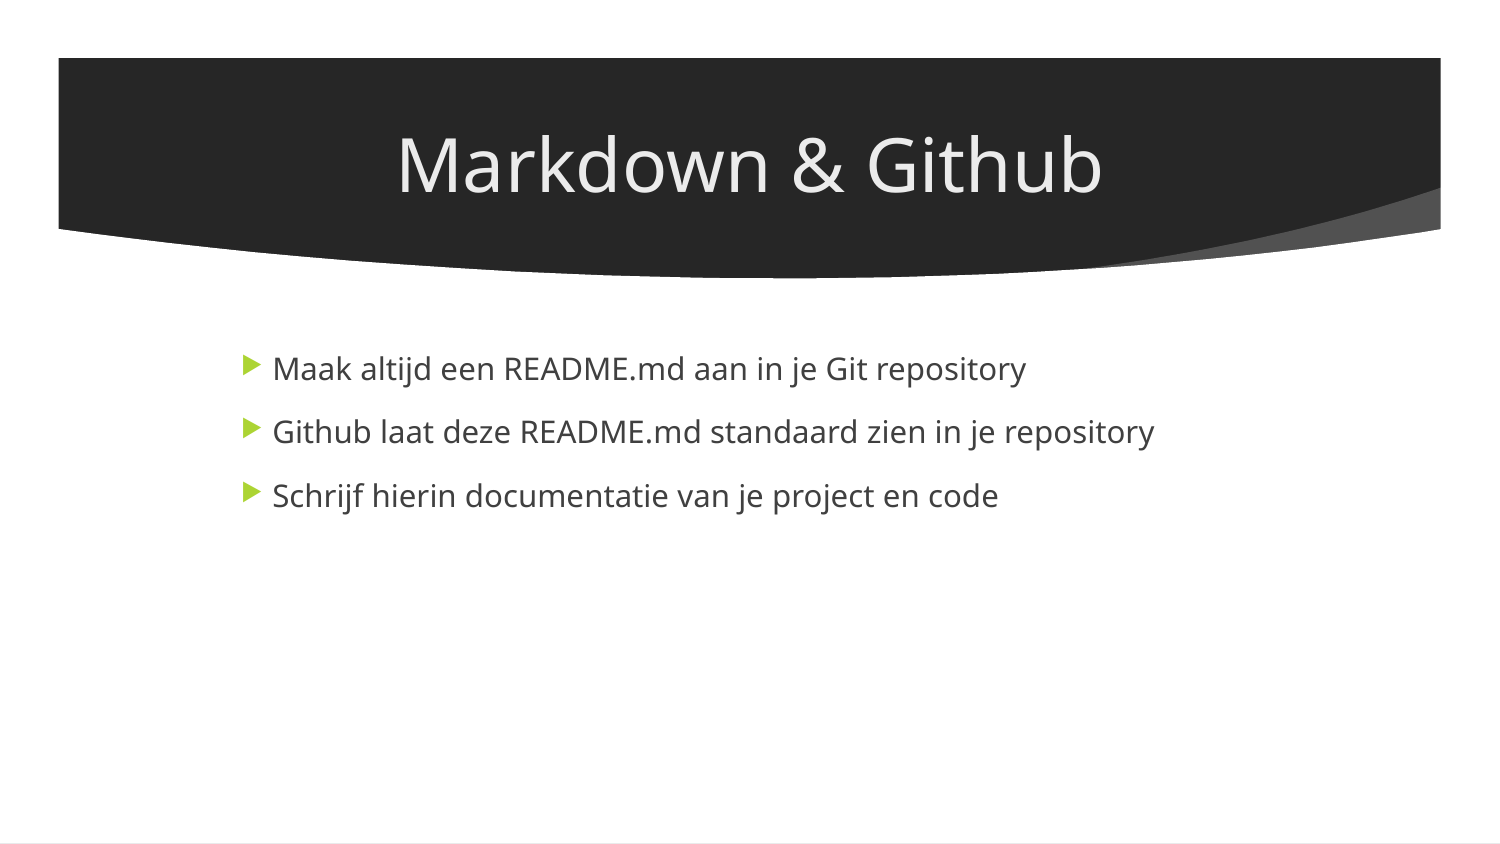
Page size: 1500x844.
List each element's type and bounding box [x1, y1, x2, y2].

text_box [0, 0, 1500, 844]
